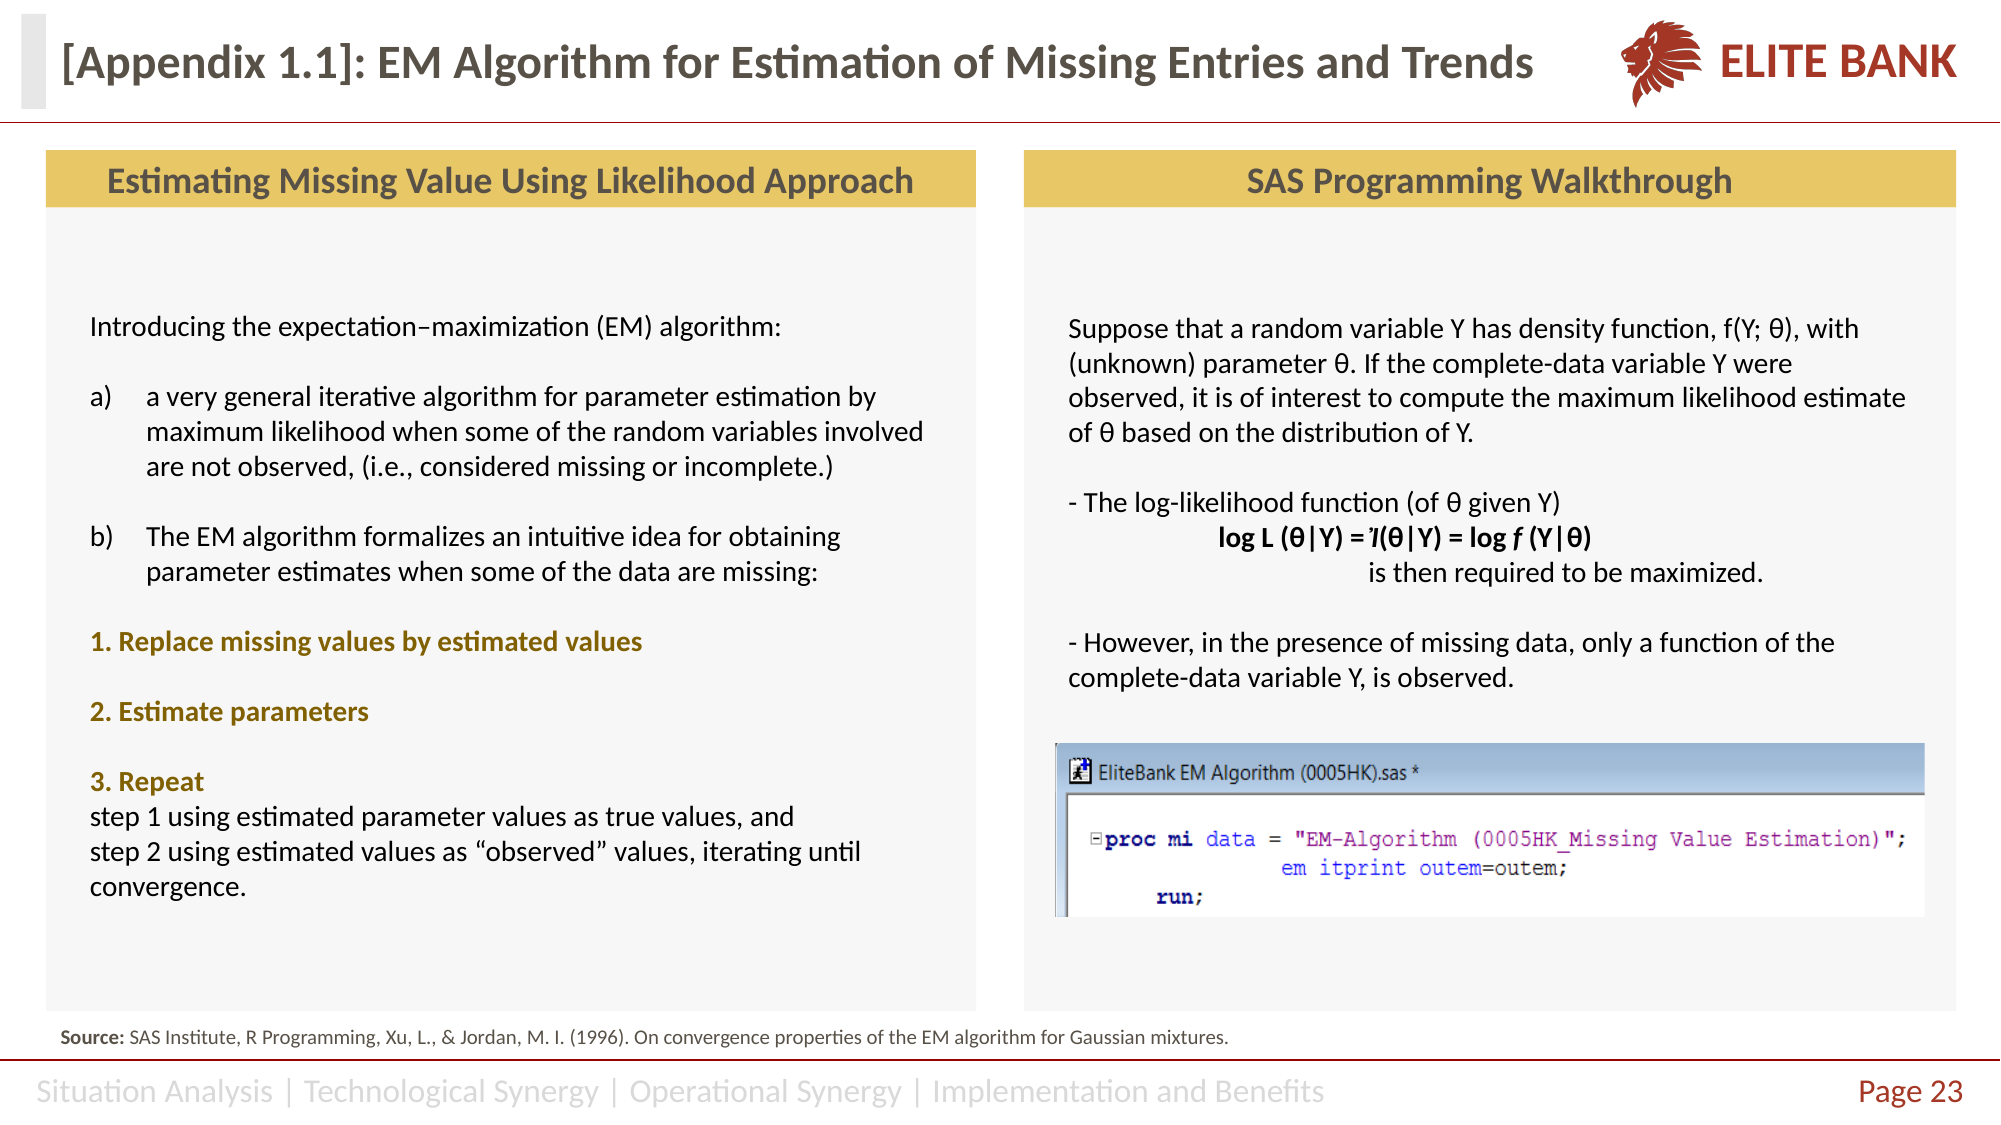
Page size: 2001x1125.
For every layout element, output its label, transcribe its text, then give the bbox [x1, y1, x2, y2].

text_box SAS Programming Walkthrough [1023, 149, 1957, 207]
table_header Situation Analysis | Technological Synergy | Operational Synergy | Implementation and Benefits [21, 1063, 1825, 1124]
text_box [Appendix 1.1]: EM Algorithm for Estimation of Missing Entries and Trends [45, 12, 1700, 108]
text_box [45, 208, 977, 1012]
text_box Source: SAS Institute, R Programming, Xu, L., & Jordan, M. I. (1996). On convergence properties of the EM algorithm for Gaussian mixtures. [45, 1016, 1957, 1057]
text_box [20, 13, 47, 110]
picture [1055, 742, 1925, 917]
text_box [1619, 14, 1986, 109]
text_box Suppose that a random variable Y has density function, f(Y; θ), with (unknown) parameter θ. If the complete-data variable Y were observed, it is of interest to compute the maximum likelihood estimate of θ based on the distribution of Y. - The log-likelihood function (of θ given Y) log L (θ|Y) = Ἰ(θ|Y) = log f (Y|θ) is then required to be maximized. - However, in the presence of missing data, only a function of the complete-data variable Y, is observed. [1053, 301, 1927, 701]
table_header Page 23 [1825, 1063, 1978, 1124]
text_box Estimating Missing Value Using Likelihood Approach [45, 149, 977, 208]
text_box Introducing the expectation–maximization (EM) algorithm: a very general iterative algorithm for parameter estimation by maximum likelihood when some of the random variables involved are not observed, (i.e., considered missing or incomplete.) The EM algorithm formalizes an intuitive idea for obtaining parameter estimates when some of the data are missing: 1. Replace missing values by estimated values 2. Estimate parameters 3. Repeat step 1 using estimated parameter values as true values, and step 2 using estimated values as “observed” values, iterating until convergence. [74, 300, 948, 910]
text_box [1023, 207, 1957, 1012]
